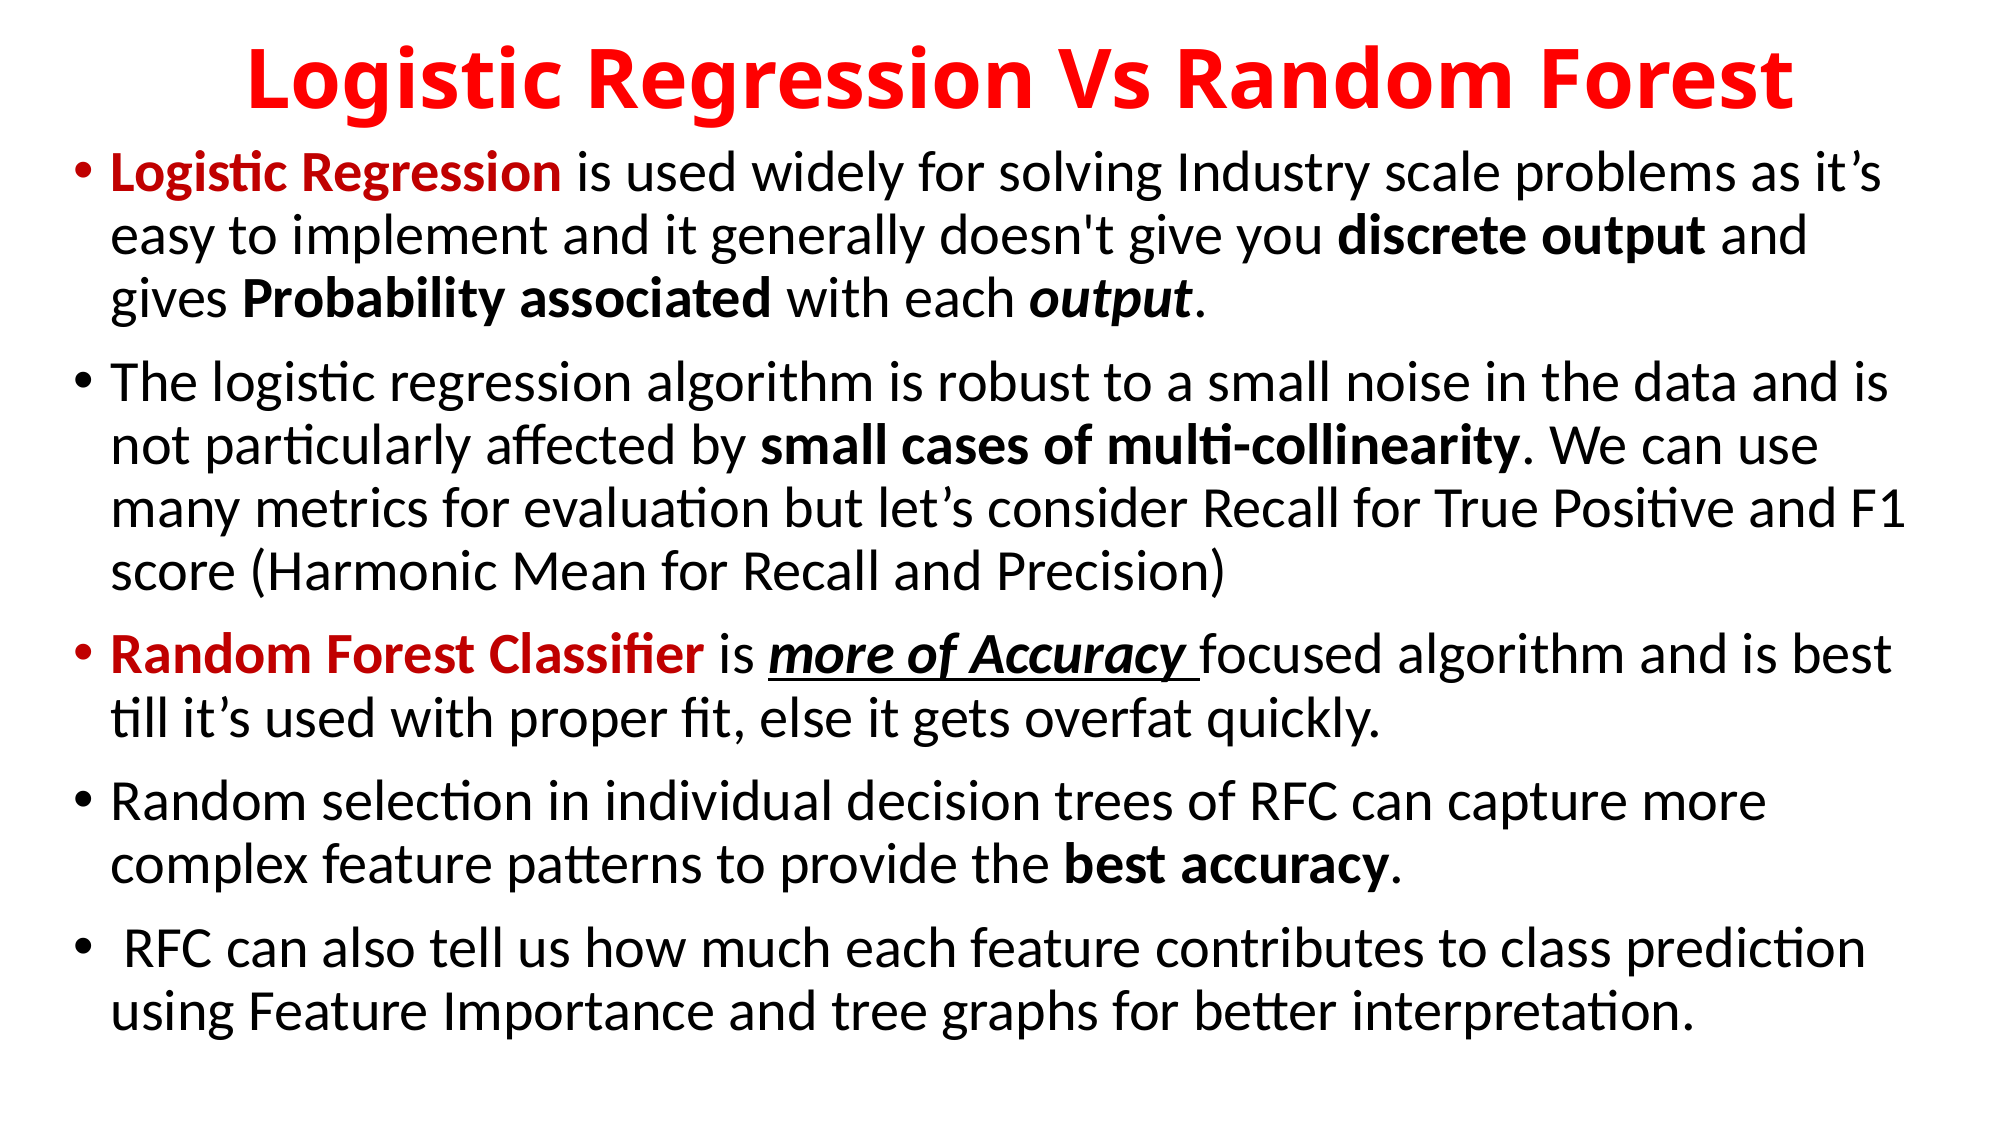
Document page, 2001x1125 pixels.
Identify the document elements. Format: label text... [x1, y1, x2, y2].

list Logistic Regression is used widely for solving Industry scale problems as it’s easy to implement and it generally doesn't give you discrete output and gives Probability associated with each output. The logistic regression algorithm is robust to a small noise in the data and is not particularly affected by small cases of multi-collinearity. We can use many metrics for evaluation but let’s consider Recall for True Positive and F1 score (Harmonic Mean for Recall and Precision) Random Forest Classifier is more of Accuracy focused algorithm and is best till it’s used with proper fit, else it gets overfat quickly. Random selection in individual decision trees of RFC can capture more complex feature patterns to provide the best accuracy. RFC can also tell us how much each feature contributes to class prediction using Feature Importance and tree graphs for better interpretation. [58, 133, 1933, 1092]
title Logistic Regression Vs Random Forest [123, 29, 1918, 133]
